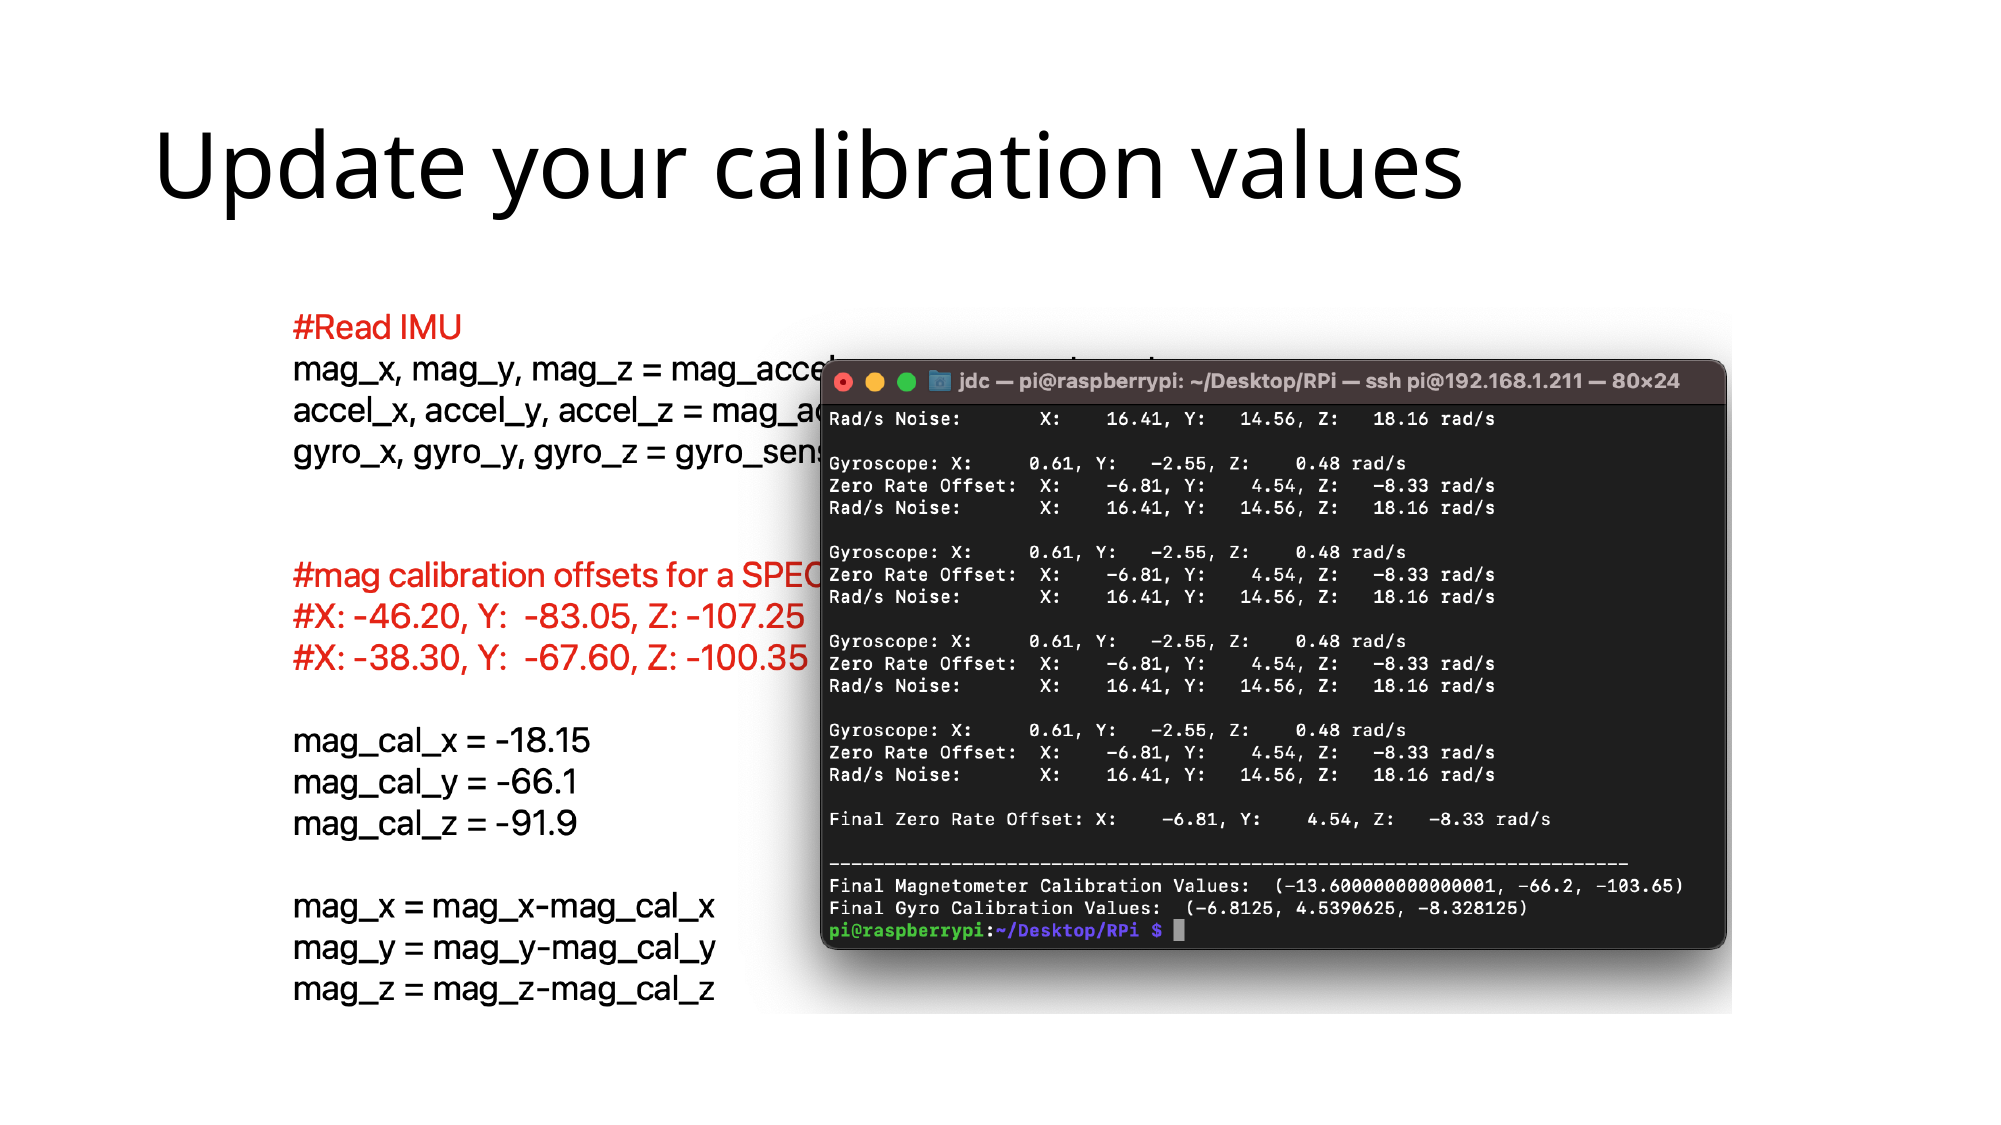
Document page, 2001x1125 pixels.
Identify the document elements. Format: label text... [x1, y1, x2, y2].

title Update your calibration values [137, 59, 1863, 278]
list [268, 299, 1732, 1014]
